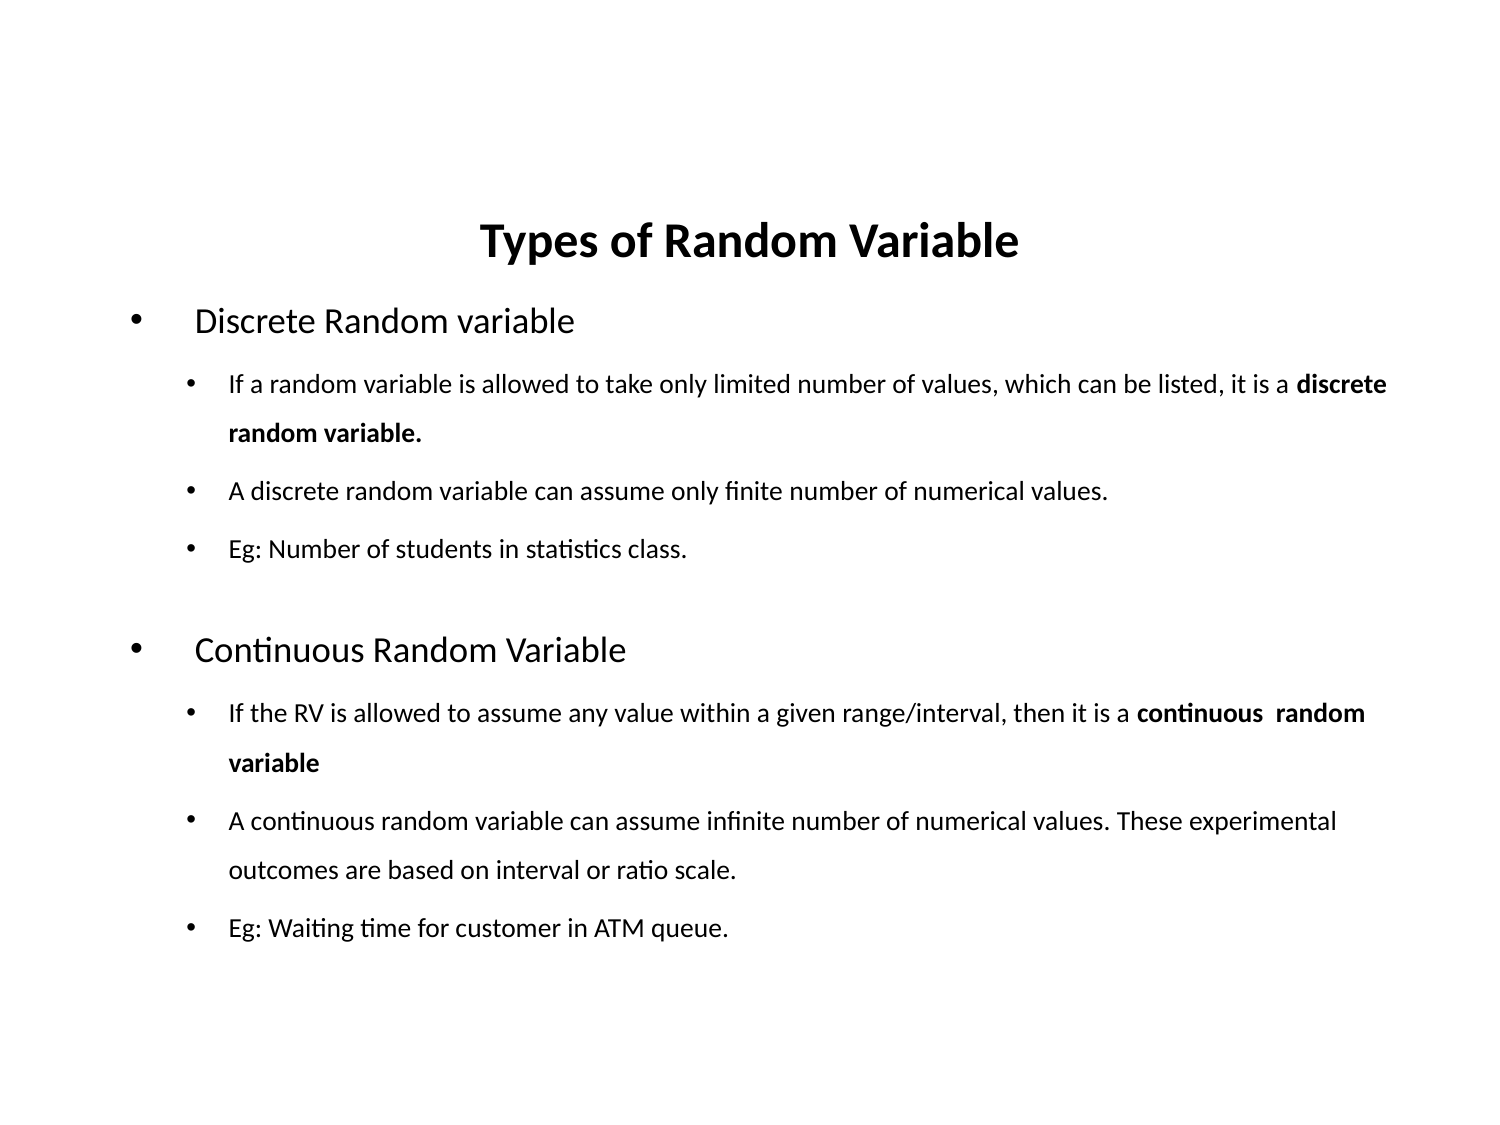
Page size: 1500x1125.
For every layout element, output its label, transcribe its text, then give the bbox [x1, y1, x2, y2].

list Discrete Random variable If a random variable is allowed to take only limited number of values, which can be listed, it is a discrete random variable. A discrete random variable can assume only finite number of numerical values. Eg: Number of students in statistics class. Continuous Random Variable If the RV is allowed to assume any value within a given range/interval, then it is a continuous random variable A continuous random variable can assume infinite number of numerical values. These experimental outcomes are based on interval or ratio scale. Eg: Waiting time for customer in ATM queue. [115, 289, 1409, 952]
title Types of Random Variable [103, 185, 1397, 290]
